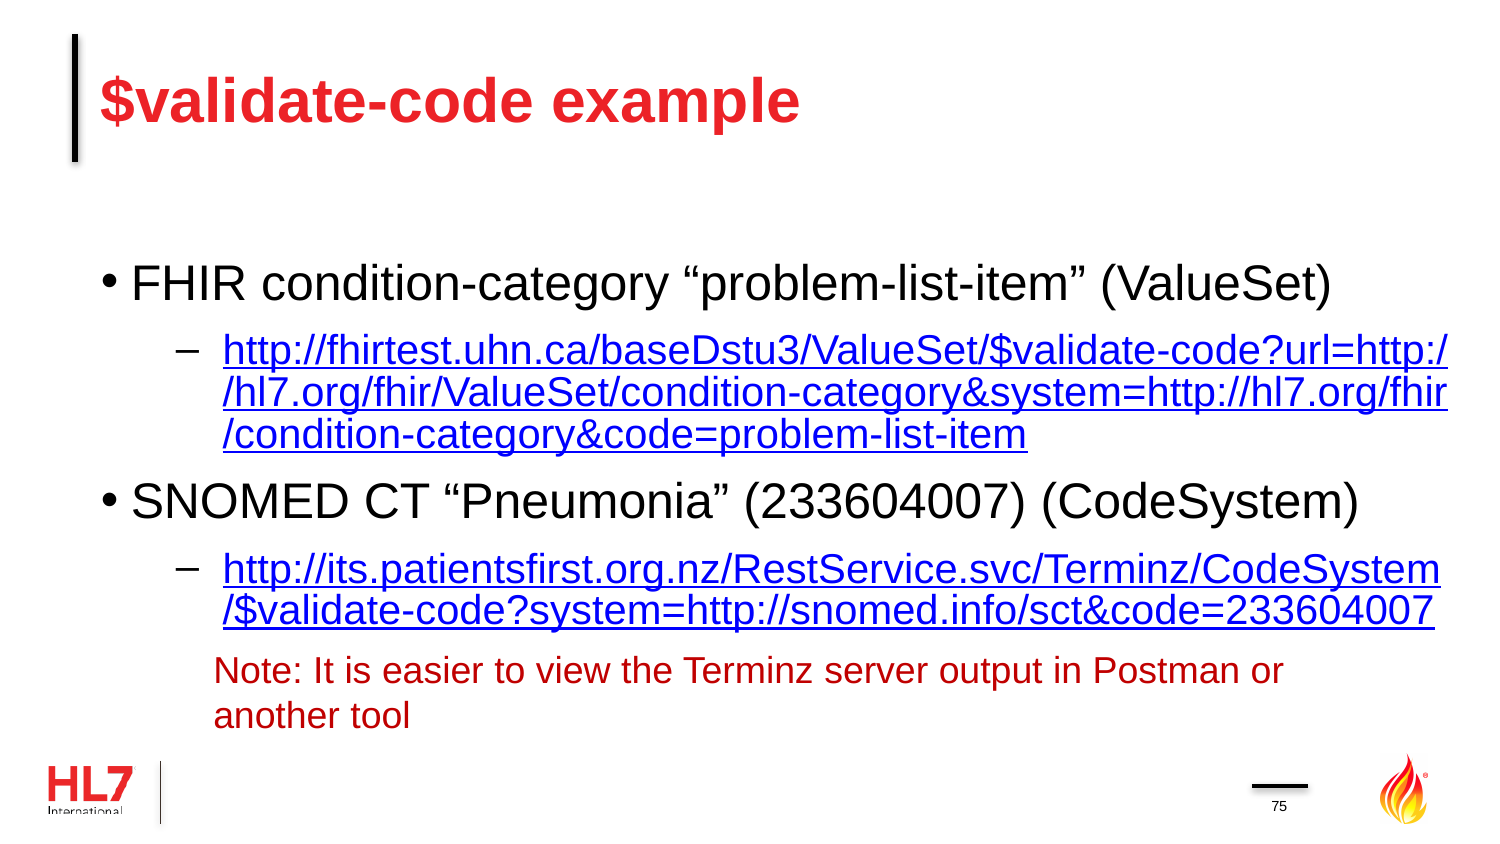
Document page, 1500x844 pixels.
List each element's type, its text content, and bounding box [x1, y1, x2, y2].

list FHIR condition-category “problem-list-item” (ValueSet) http://fhirtest.uhn.ca/baseDstu3/ValueSet/$validate-code?url=http://hl7.org/fhir/ValueSet/condition-category&system=http://hl7.org/fhir/condition-category&code=problem-list-item SNOMED CT “Pneumonia” (233604007) (CodeSystem) http://its.patientsfirst.org.nz/RestService.svc/Terminz/CodeSystem/$validate-code?system=http://snomed.info/sct&code=233604007 Note: It is easier to view the Terminz server output in Postman or another tool [100, 250, 1451, 731]
picture [1380, 753, 1428, 824]
slide_number 75 [1257, 788, 1302, 815]
title $validate-code example [100, 33, 1451, 163]
